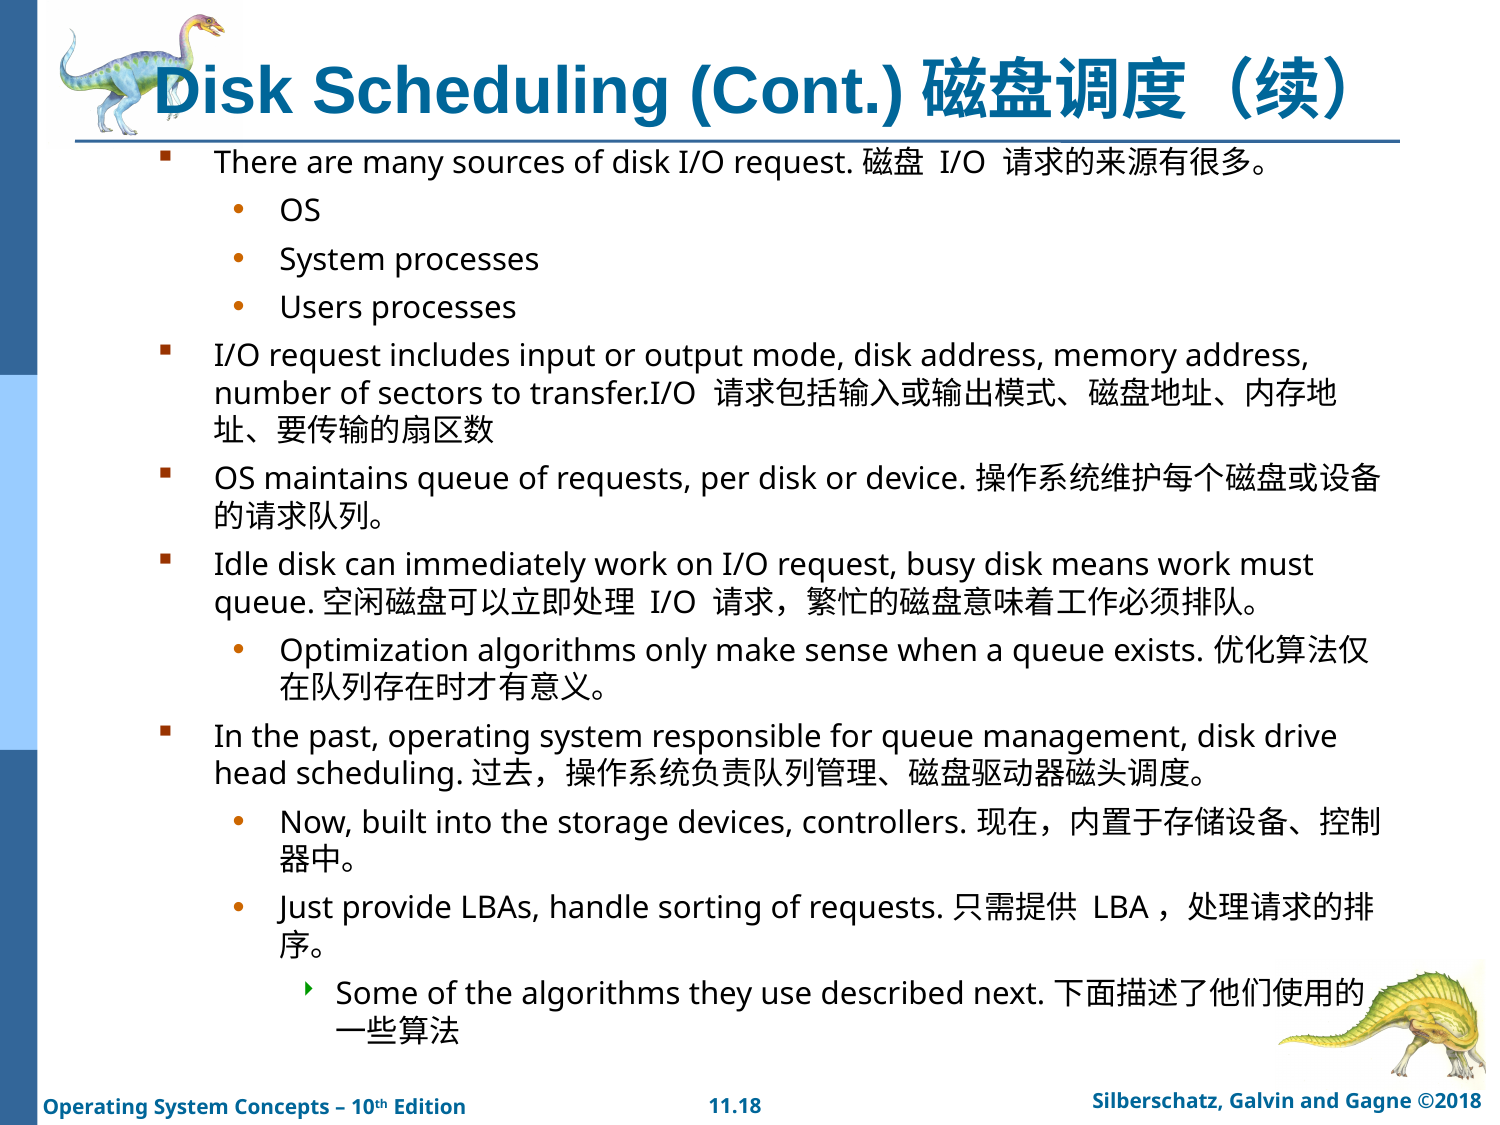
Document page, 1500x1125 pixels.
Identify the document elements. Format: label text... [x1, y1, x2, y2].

list There are many sources of disk I/O request.磁盘 I/O 请求的来源有很多。 OS System processes Users processes I/O request includes input or output mode, disk address, memory address, number of sectors to transfer.I/O 请求包括输入或输出模式、磁盘地址、内存地址、要传输的扇区数 OS maintains queue of requests, per disk or device.操作系统维护每个磁盘或设备的请求队列。 Idle disk can immediately work on I/O request, busy disk means work must queue.空闲磁盘可以立即处理 I/O 请求，繁忙的磁盘意味着工作必须排队。 Optimization algorithms only make sense when a queue exists.优化算法仅在队列存在时才有意义。 In the past, operating system responsible for queue management, disk drive head scheduling.过去，操作系统负责队列管理、磁盘驱动器磁头调度。 Now, built into the storage devices, controllers.现在，内置于存储设备、控制器中。 Just provide LBAs, handle sorting of requests.只需提供 LBA，处理请求的排序。 Some of the algorithms they use described next.下面描述了他们使用的一些算法 [142, 134, 1399, 919]
title Disk Scheduling (Cont.)磁盘调度（续） [116, 40, 1425, 135]
picture [46, 0, 243, 149]
picture [1275, 959, 1486, 1090]
